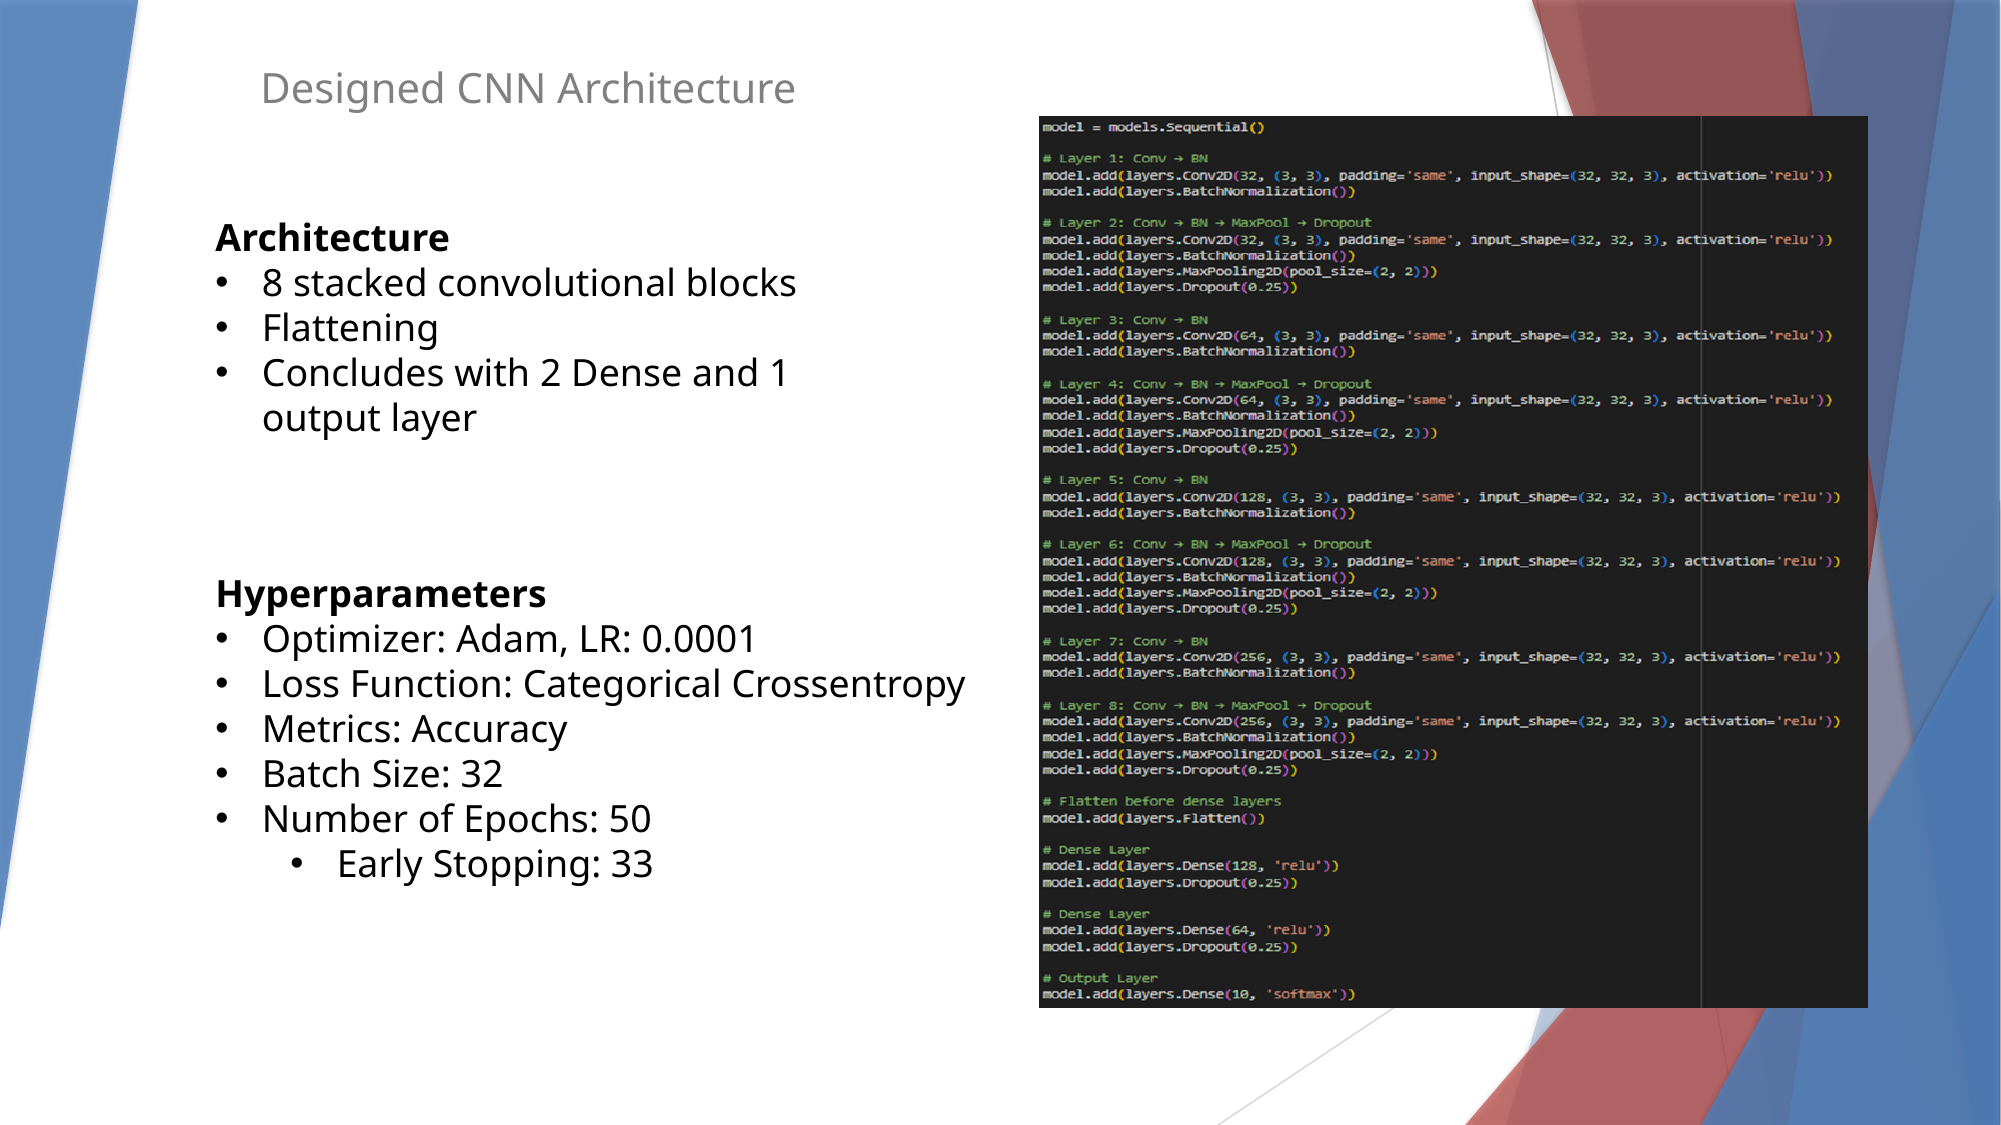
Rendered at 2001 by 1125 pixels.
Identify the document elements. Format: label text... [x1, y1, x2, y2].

subtitle Designed CNN Architecture [245, 53, 1089, 117]
text_box Architecture 8 stacked convolutional blocks Flattening Concludes with 2 Dense and 1 output layer [200, 206, 910, 446]
text_box Hyperparameters Optimizer: Adam, LR: 0.0001 Loss Function: Categorical Crossentropy Metrics: Accuracy Batch Size: 32 Number of Epochs: 50 Early Stopping: 33 [200, 562, 1033, 893]
picture [1038, 116, 1868, 1009]
